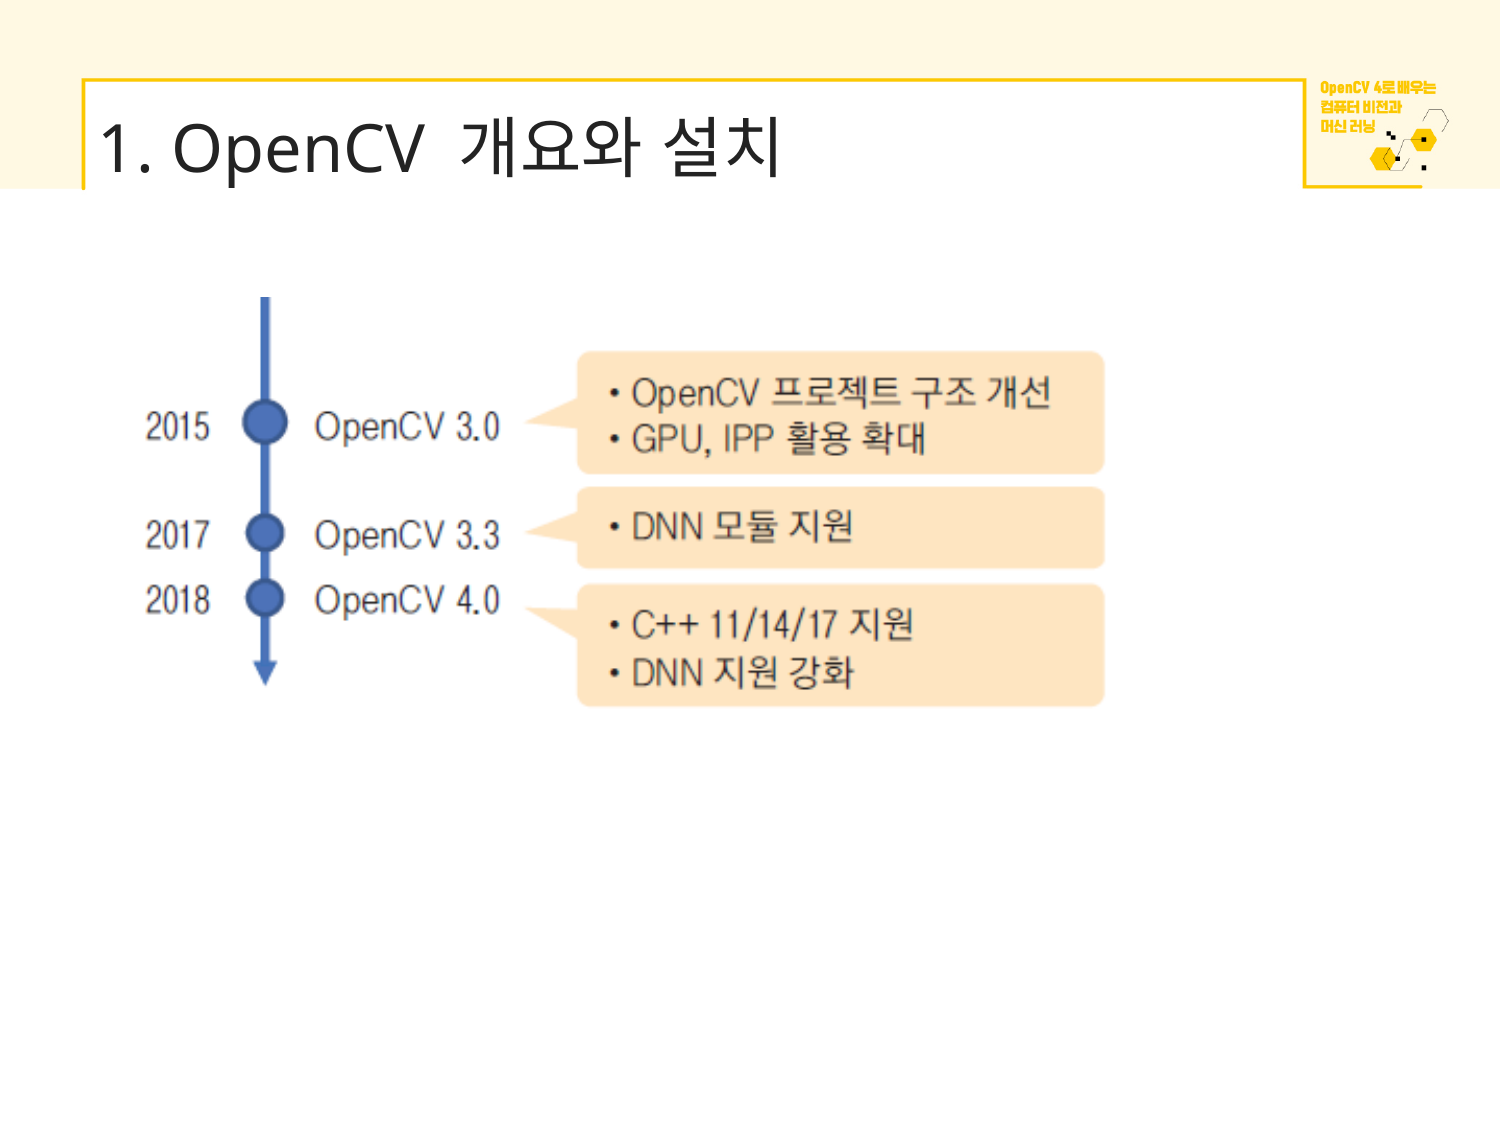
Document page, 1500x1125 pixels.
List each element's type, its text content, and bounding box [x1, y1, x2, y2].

title 1. OpenCV 개요와 설치 [82, 61, 1413, 193]
picture [0, 0, 1500, 1125]
